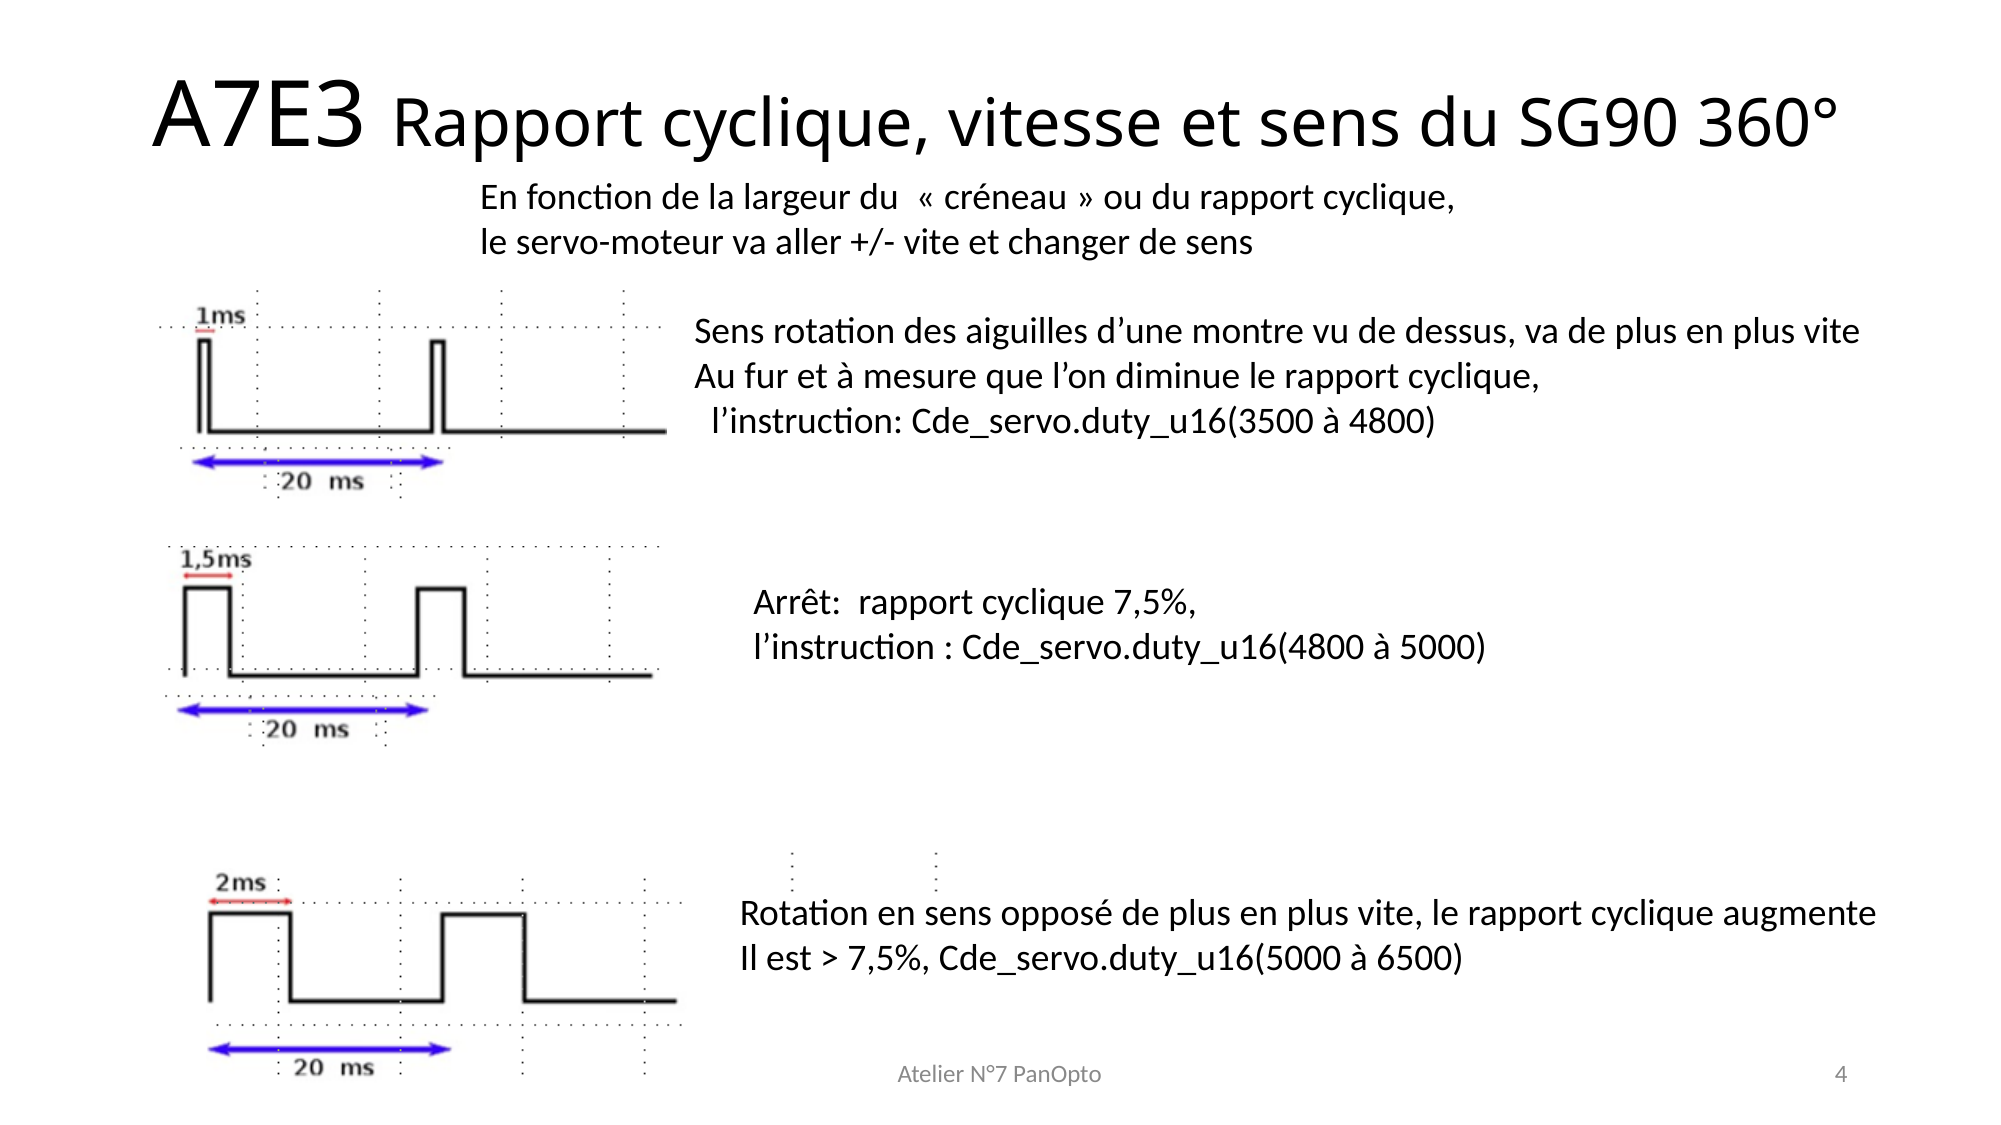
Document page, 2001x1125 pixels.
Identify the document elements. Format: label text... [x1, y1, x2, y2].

picture [205, 868, 688, 1084]
footer Atelier N°7 PanOpto [662, 1042, 1338, 1103]
picture [155, 289, 667, 500]
picture [705, 842, 954, 898]
picture [164, 546, 667, 748]
text_box Sens rotation des aiguilles d’une montre vu de dessus, va de plus en plus vite Au fur et à mesure que l’on diminue le rapport cyclique, l’instruction: Cde_servo.duty_u16(3500 à 4800) [679, 298, 1878, 449]
text_box Rotation en sens opposé de plus en plus vite, le rapport cyclique augmente Il est > 7,5%, Cde_servo.duty_u16(5000 à 6500) [724, 880, 1902, 986]
text_box A7E3 Rapport cyclique, vitesse et sens du SG90 360° [137, 59, 1863, 164]
slide_number 4 [1412, 1042, 1863, 1103]
text_box En fonction de la largeur du « créneau » ou du rapport cyclique, le servo-moteur va aller +/- vite et changer de sens [465, 164, 1471, 270]
text_box Arrêt: rapport cyclique 7,5%, l’instruction : Cde_servo.duty_u16(4800 à 5000) [738, 569, 1503, 675]
